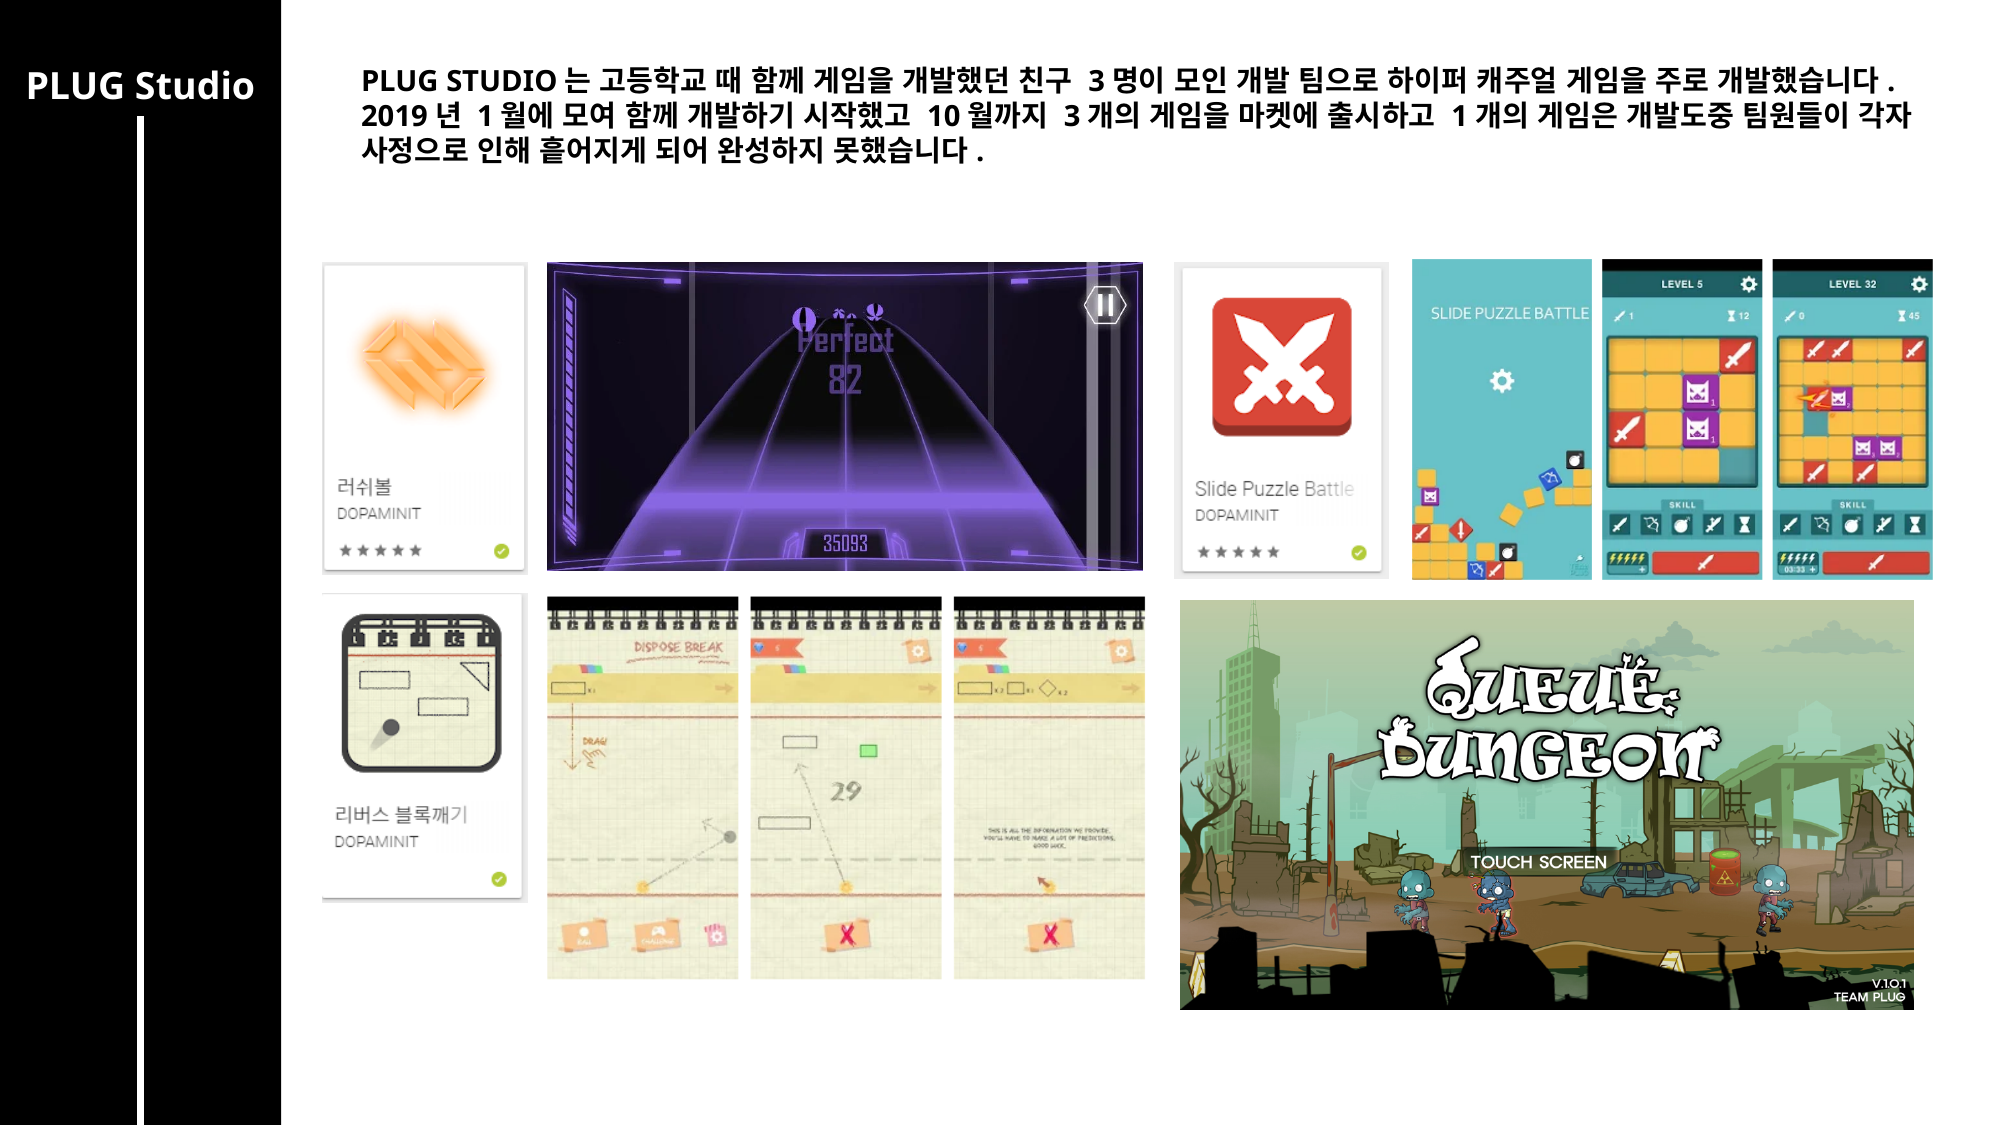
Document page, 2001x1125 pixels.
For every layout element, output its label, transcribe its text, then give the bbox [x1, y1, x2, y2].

text_box PLUG STUDIO는 고등학교 때 함께 게임을 개발했던 친구 3명이 모인 개발 팀으로 하이퍼 캐주얼 게임을 주로 개발했습니다. 2019년 1월에 모여 함께 개발하기 시작했고 10월까지 3개의 게임을 마켓에 출시하고 1개의 게임은 개발도중 팀원들이 각자 사정으로 인해 흩어지게 되어 완성하지 못했습니다. [346, 54, 1937, 175]
text_box [0, 0, 282, 1125]
picture [1407, 256, 1939, 585]
picture [1180, 600, 1915, 1010]
text_box PLUG Studio [10, 54, 271, 115]
picture [322, 593, 528, 903]
picture [540, 593, 1150, 988]
picture [1174, 261, 1389, 579]
picture [322, 262, 528, 575]
picture [547, 262, 1143, 571]
